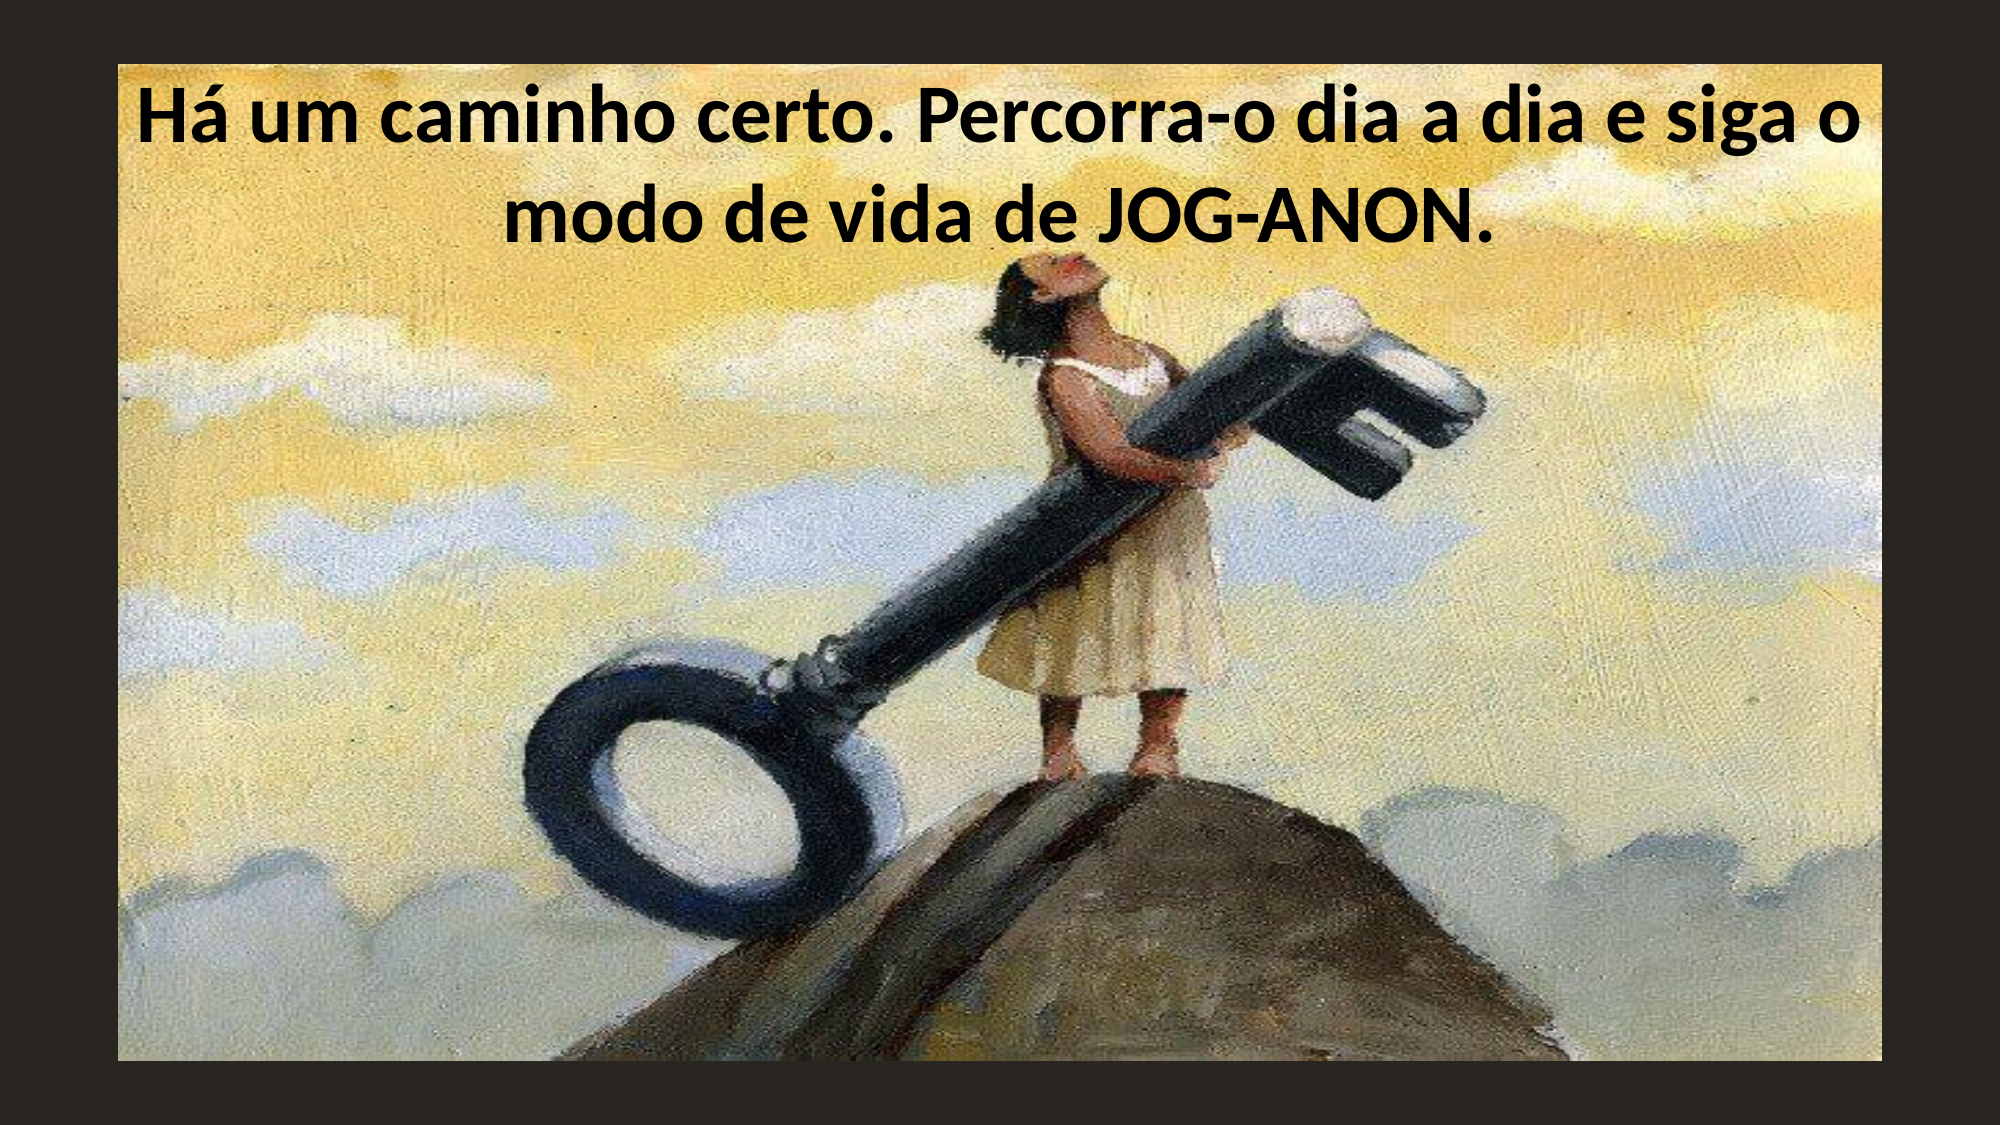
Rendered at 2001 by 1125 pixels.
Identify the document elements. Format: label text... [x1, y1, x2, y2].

text_box Há um caminho certo. Percorra-o dia a dia e siga o modo de vida de JOG-ANON. [41, 51, 1959, 267]
picture [118, 64, 1882, 1061]
